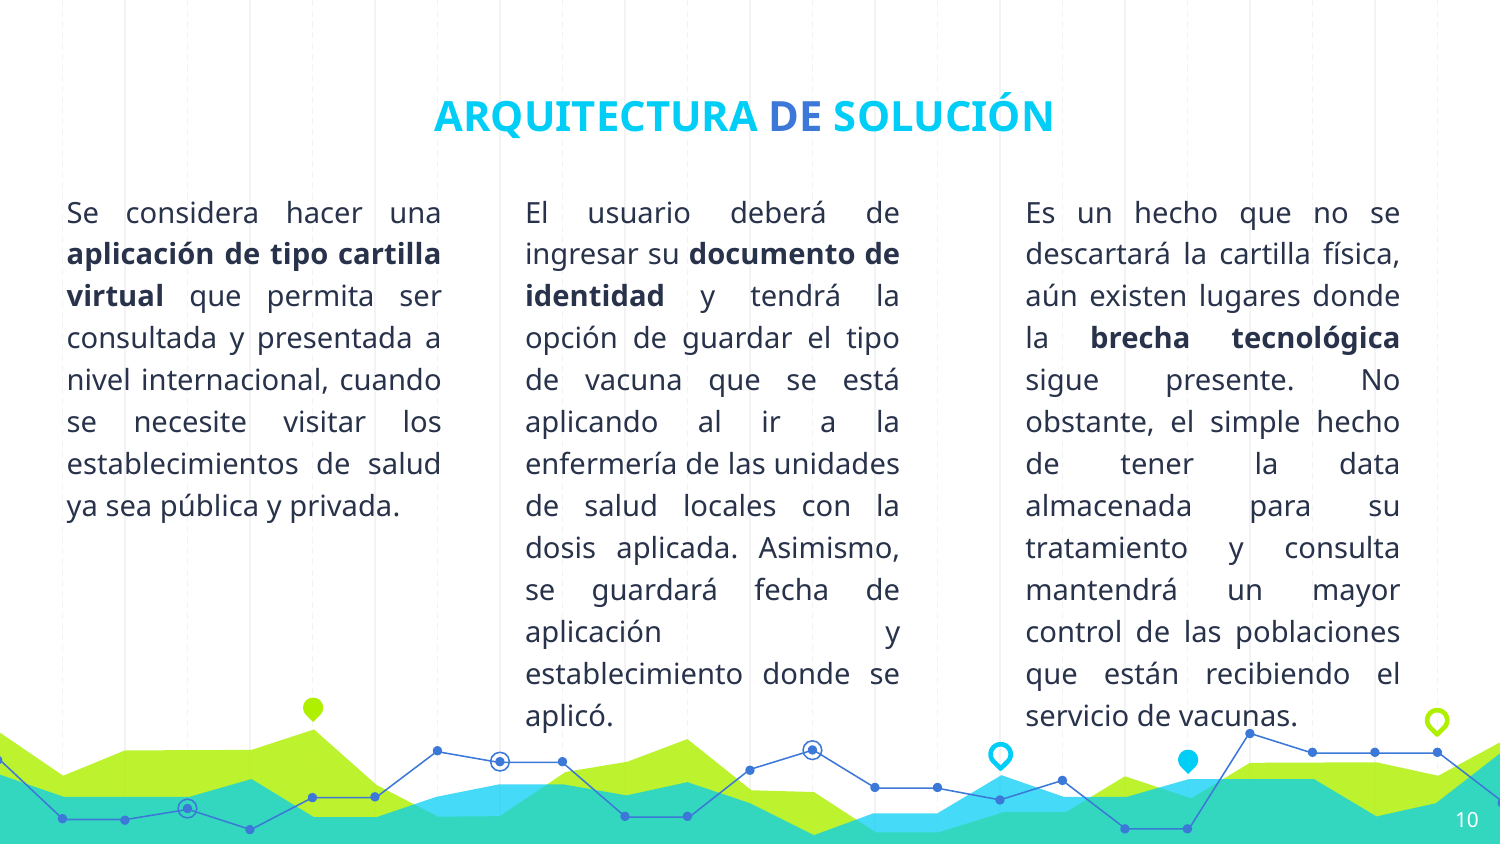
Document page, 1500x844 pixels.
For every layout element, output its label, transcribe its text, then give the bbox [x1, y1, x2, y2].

list Es un hecho que no se descartará la cartilla física, aún existen lugares donde la brecha tecnológica sigue presente. No obstante, el simple hecho de tener la data almacenada para su tratamiento y consulta mantendrá un mayor control de las poblaciones que están recibiendo el servicio de vacunas. [1010, 171, 1416, 714]
list El usuario deberá de ingresar su documento de identidad y tendrá la opción de guardar el tipo de vacuna que se está aplicando al ir a la enfermería de las unidades de salud locales con la dosis aplicada. Asimismo, se guardará fecha de aplicación y establecimiento donde se aplicó. [510, 171, 916, 714]
title ARQUITECTURA DE SOLUCIÓN [170, 37, 1319, 155]
list Se considera hacer una aplicación de tipo cartilla virtual que permita ser consultada y presentada a nivel internacional, cuando se necesite visitar los establecimientos de salud ya sea pública y privada. [51, 171, 458, 714]
slide_number 10 [1403, 791, 1494, 844]
